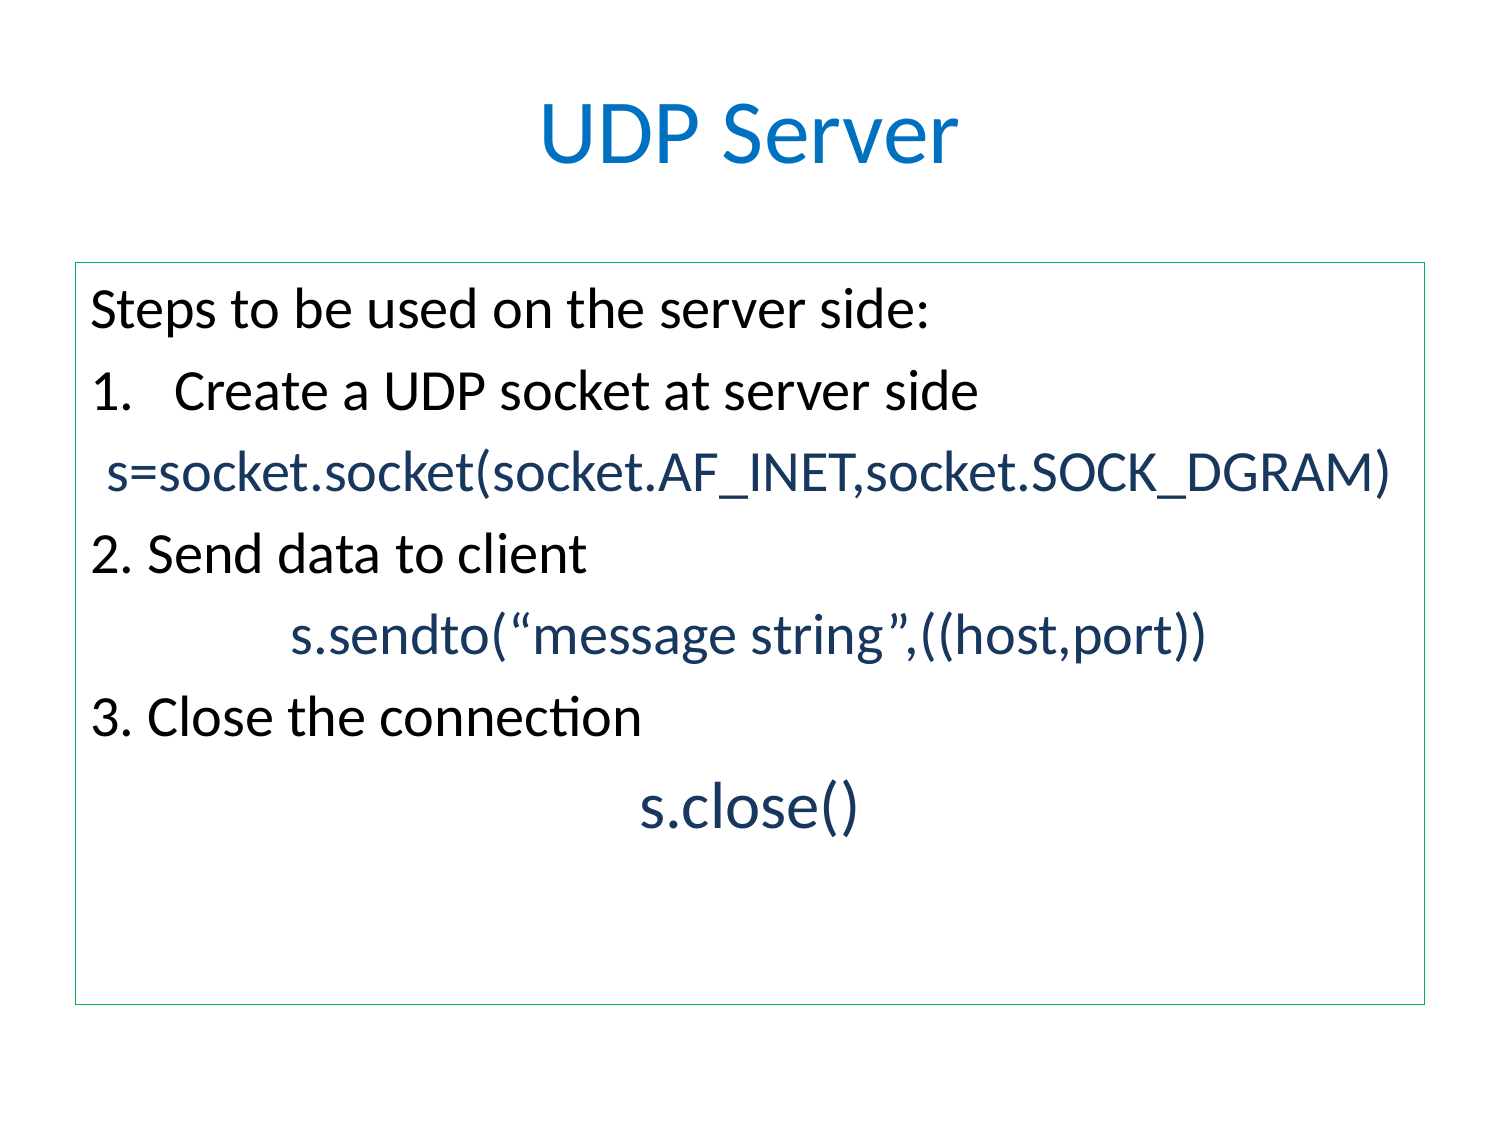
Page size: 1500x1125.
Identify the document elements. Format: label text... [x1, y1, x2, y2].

title UDP Server [75, 33, 1425, 221]
list Steps to be used on the server side: Create a UDP socket at server side s=socket.socket(socket.AF_INET,socket.SOCK_DGRAM) 2. Send data to client s.sendto(“message string”,((host,port)) 3. Close the connection s.close() [75, 262, 1425, 1005]
